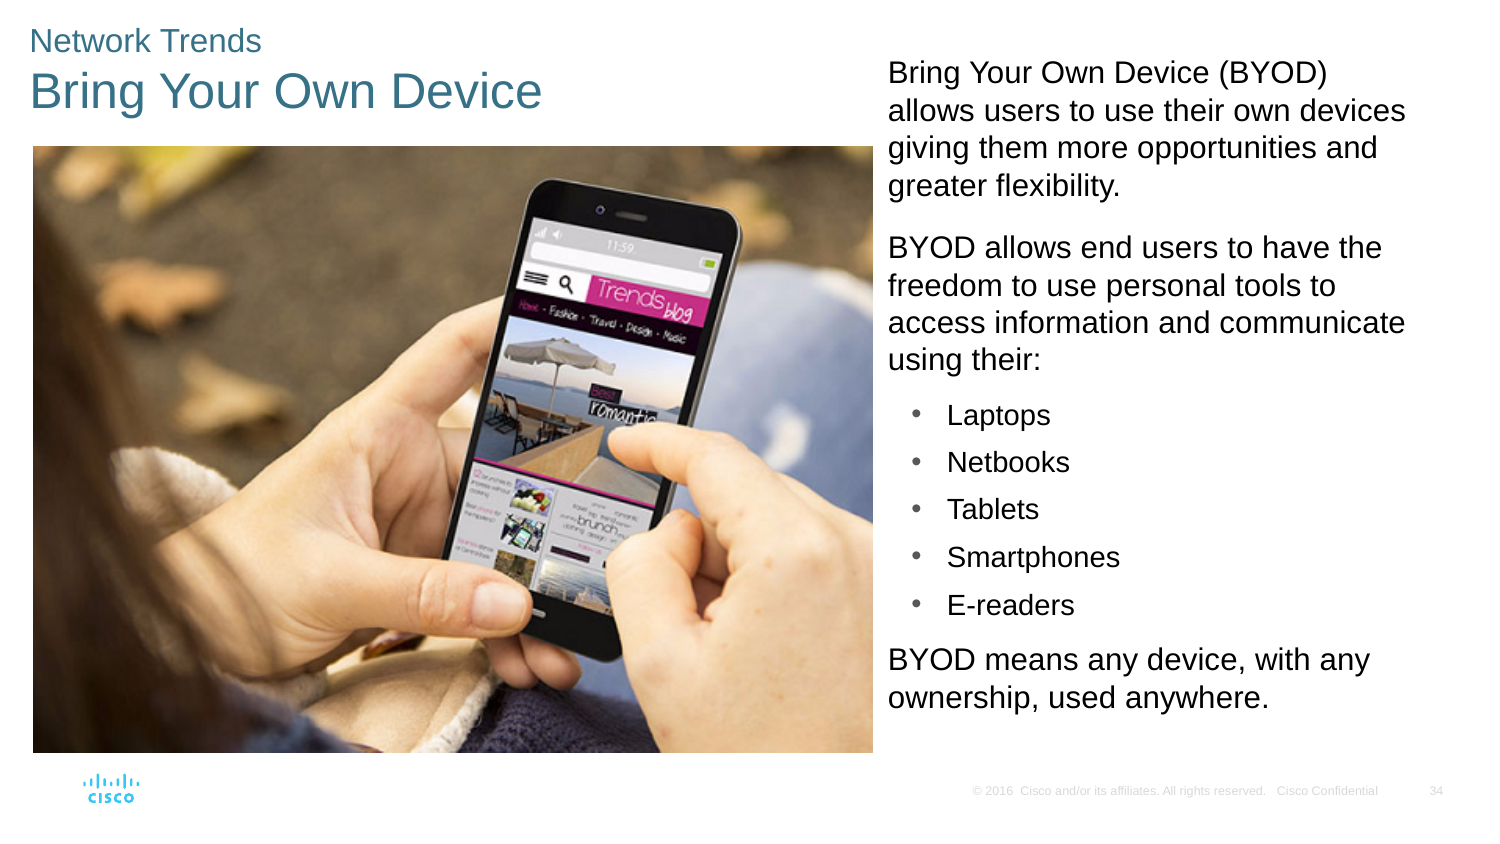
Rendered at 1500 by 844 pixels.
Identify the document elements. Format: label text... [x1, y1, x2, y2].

list Bring Your Own Device (BYOD) allows users to use their own devices giving them more opportunities and greater flexibility. BYOD allows end users to have the freedom to use personal tools to access information and communicate using their: Laptops Netbooks Tablets Smartphones E-readers BYOD means any device, with any ownership, used anywhere. [873, 45, 1452, 753]
picture [33, 146, 874, 754]
title Network Trends Bring Your Own Device [14, 6, 873, 131]
